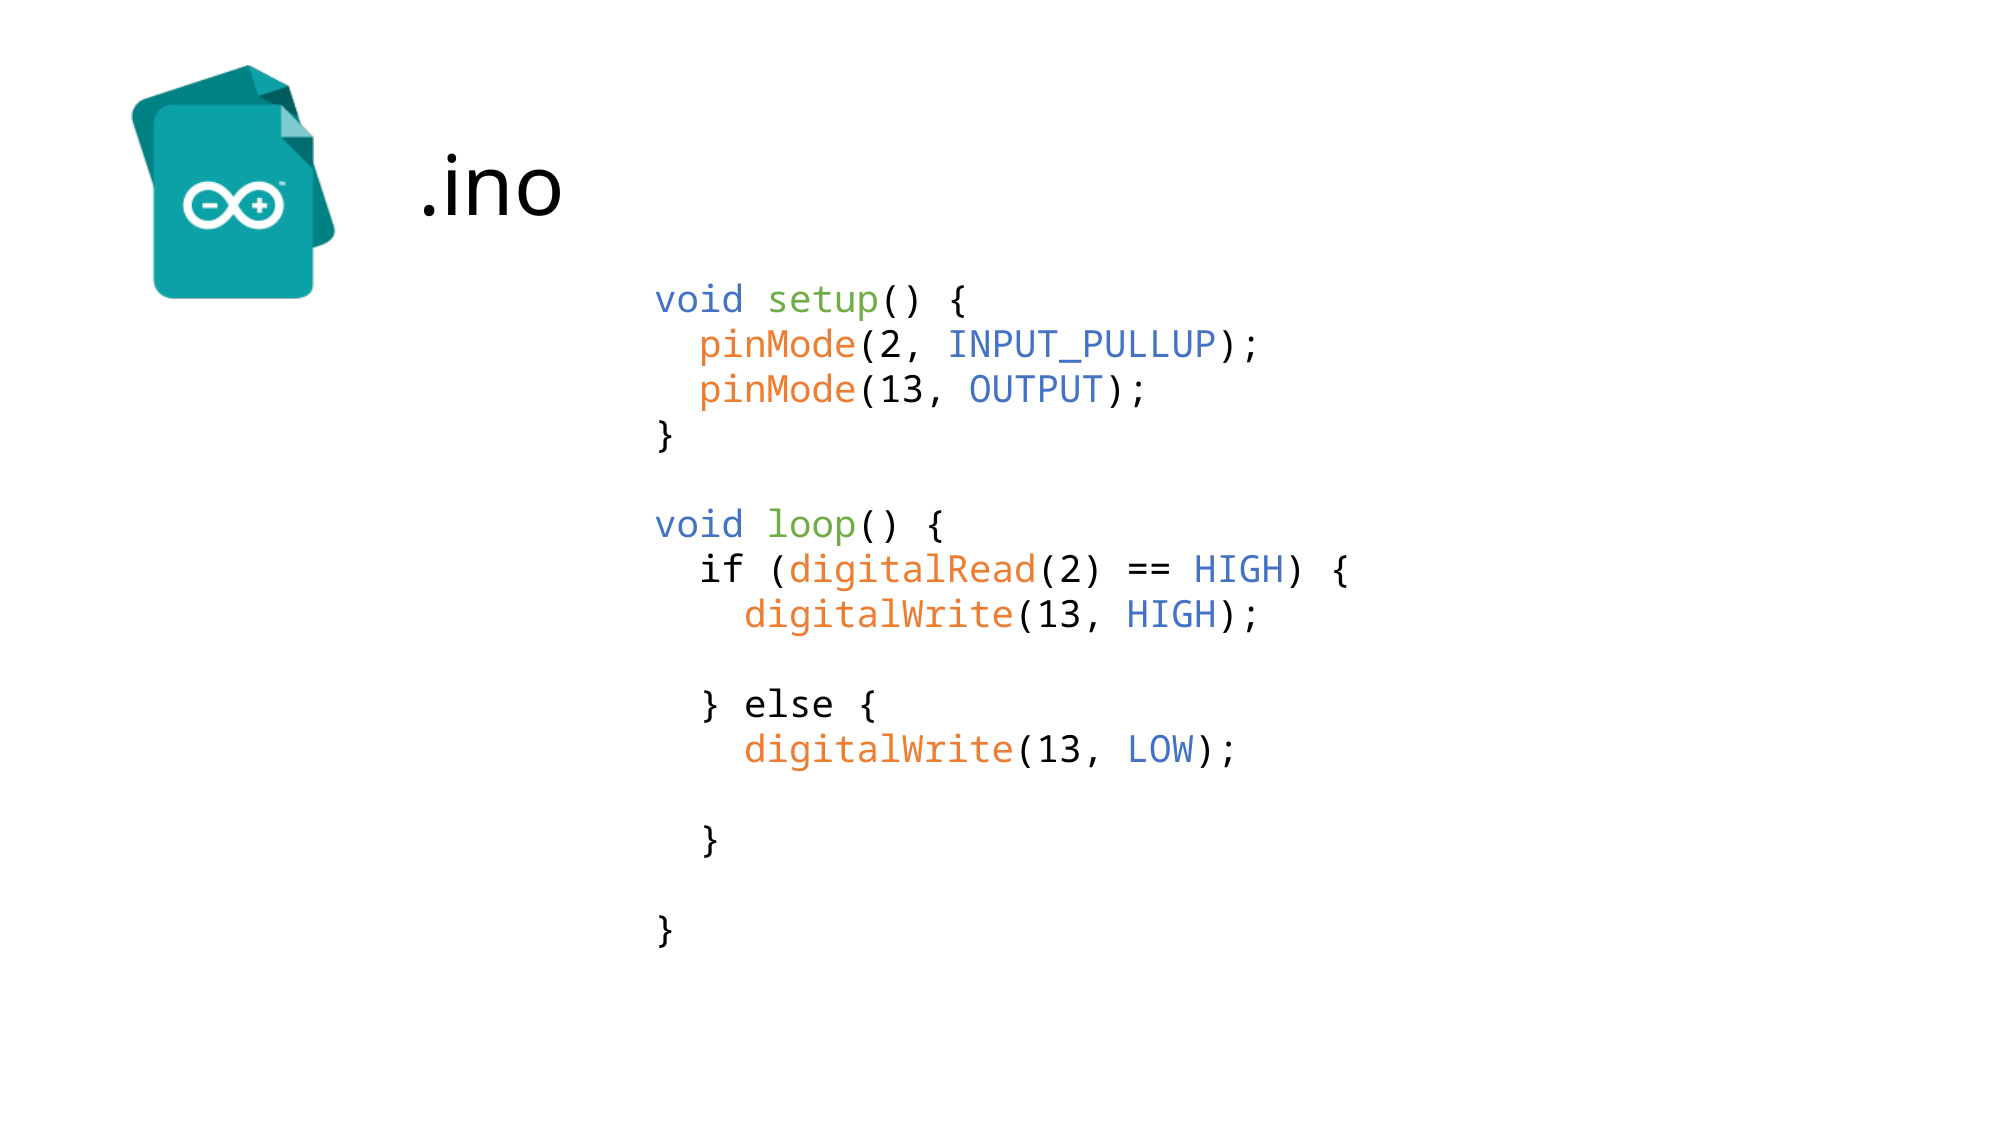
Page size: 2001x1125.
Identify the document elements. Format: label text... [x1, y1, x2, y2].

text_box void setup() { pinMode(2, INPUT_PULLUP); pinMode(13, OUTPUT); } void loop() { if (digitalRead(2) == HIGH) { digitalWrite(13, HIGH); } else { digitalWrite(13, LOW); } } [639, 267, 1367, 958]
picture [121, 56, 346, 309]
text_box .ino [404, 124, 580, 240]
